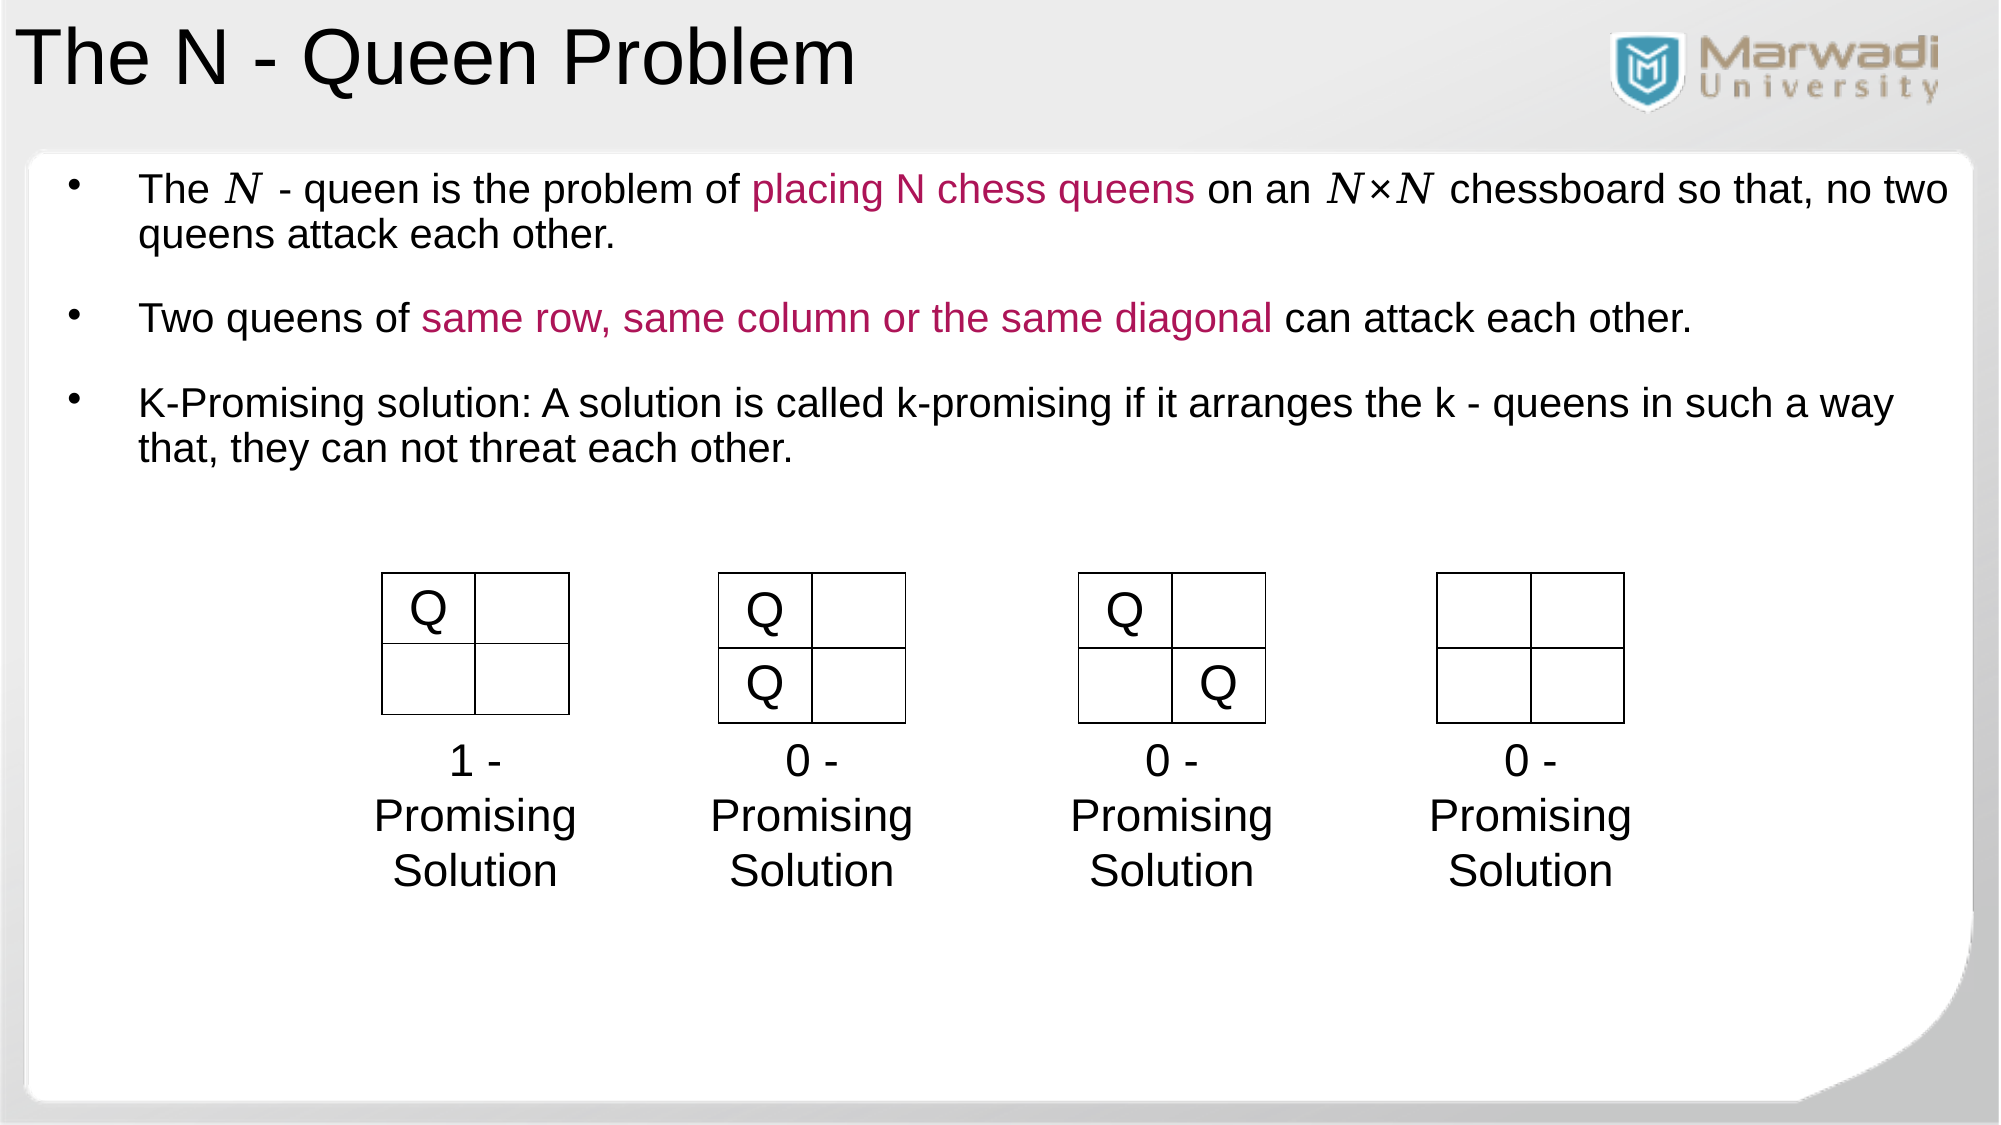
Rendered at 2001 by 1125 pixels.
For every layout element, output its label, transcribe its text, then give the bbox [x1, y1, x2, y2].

table_header [1532, 574, 1623, 647]
table_cell [476, 644, 568, 714]
table_cell Q [719, 649, 811, 722]
table_header Q [383, 574, 474, 643]
table_header [1173, 574, 1265, 647]
table_header Q [1079, 574, 1171, 647]
table_header [476, 574, 568, 643]
picture [0, 117, 1999, 1125]
table_cell [383, 644, 474, 714]
table_cell [1532, 649, 1623, 722]
table_cell [1438, 649, 1530, 722]
table_header [1438, 574, 1530, 647]
table_cell [1079, 649, 1171, 722]
table_header [813, 574, 905, 647]
text_box 1 - Promising Solution [336, 722, 615, 903]
text_box 0 - Promising Solution [1391, 722, 1670, 903]
title The N - Queen Problem [0, 0, 2000, 117]
table_cell [813, 649, 905, 722]
table_header Q [719, 574, 811, 647]
list The 𝑁 - queen is the problem of placing N chess queens on an 𝑁×𝑁 chessboard so that, no two queens attack each other. Two queens of same row, same column or the same diagonal can attack each other. K-Promising solution: A solution is called k-promising if it arranges the k - queens in such a way that, they can not threat each other. [43, 167, 1957, 1059]
text_box 0 - Promising Solution [1033, 722, 1311, 903]
text_box 0 - Promising Solution [673, 722, 951, 903]
table_cell Q [1173, 649, 1265, 722]
